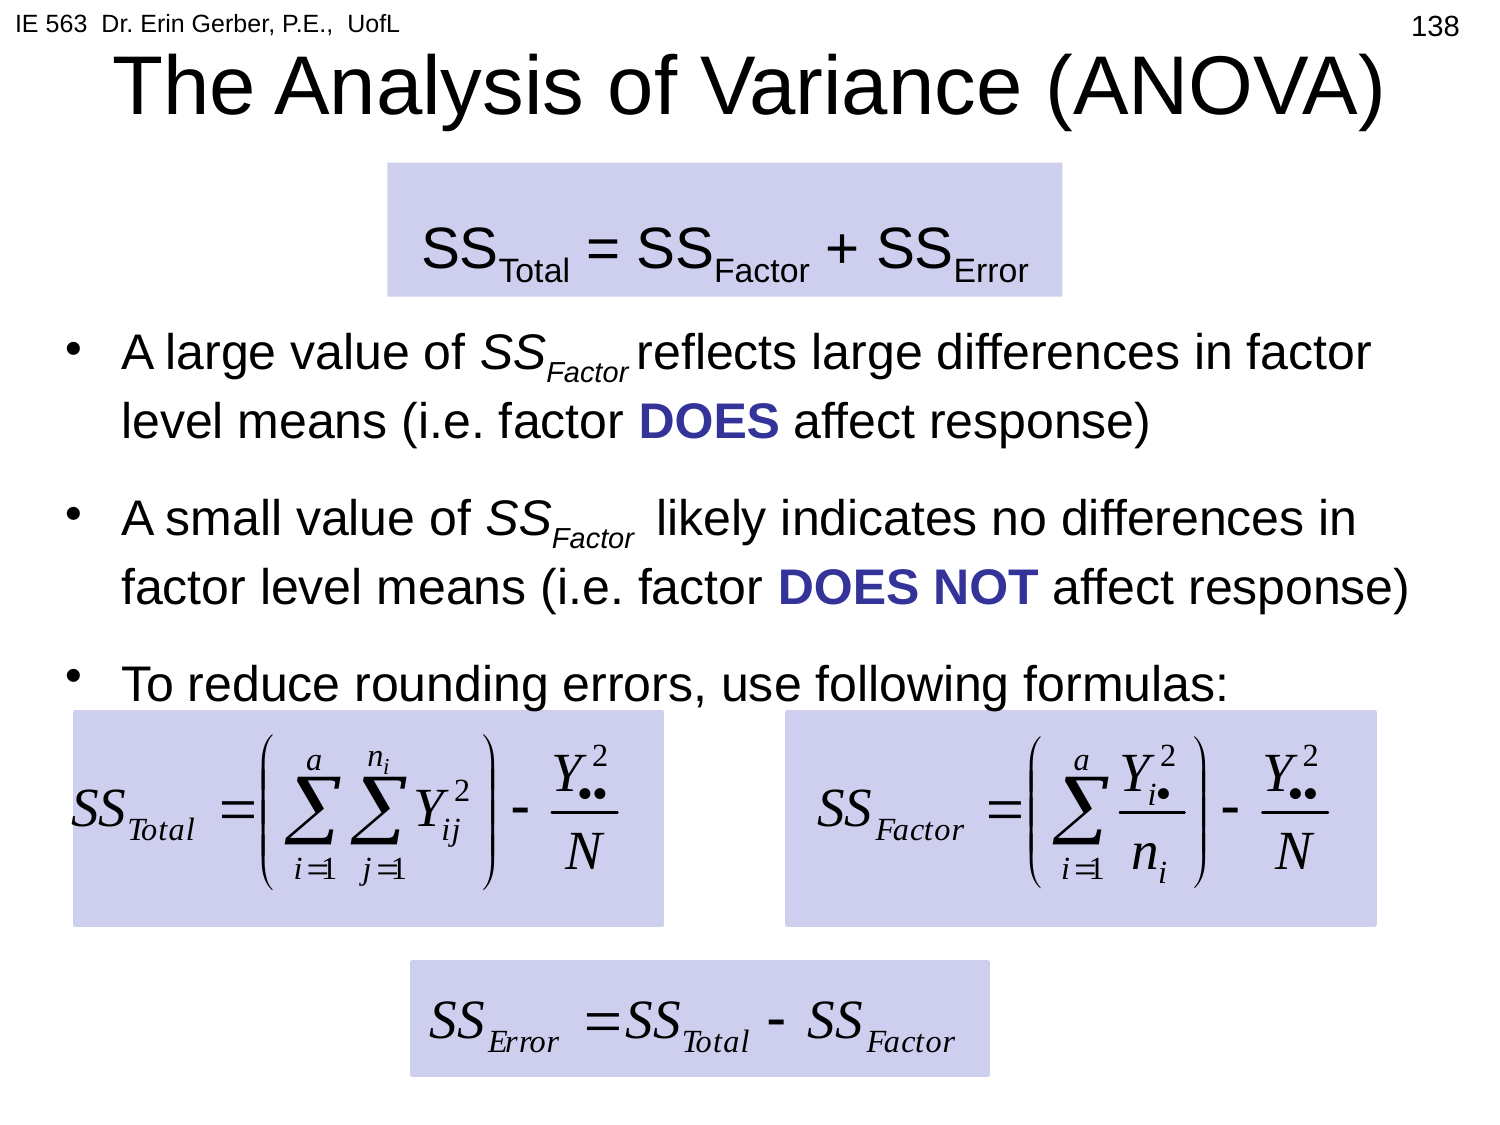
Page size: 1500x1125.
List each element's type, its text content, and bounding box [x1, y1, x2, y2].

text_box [61, 724, 630, 901]
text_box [420, 983, 964, 1067]
text_box [785, 710, 1377, 927]
footer IE 563 Dr. Erin Gerber, P.E., UofL [0, 1, 74, 79]
text_box [73, 710, 664, 927]
list A large value of SSFactor reflects large differences in factor level means (i.e. factor DOES affect response) A small value of SSFactor likely indicates no differences in factor level means (i.e. factor DOES NOT affect response) To reduce rounding errors, use following formulas: [49, 312, 1438, 688]
text_box SSTotal = SSFactor + SSError [387, 162, 1063, 297]
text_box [807, 724, 1338, 901]
text_box [410, 960, 990, 1077]
slide_number 138 [1426, 1, 1476, 79]
title The Analysis of Variance (ANOVA) [74, 1, 1426, 176]
